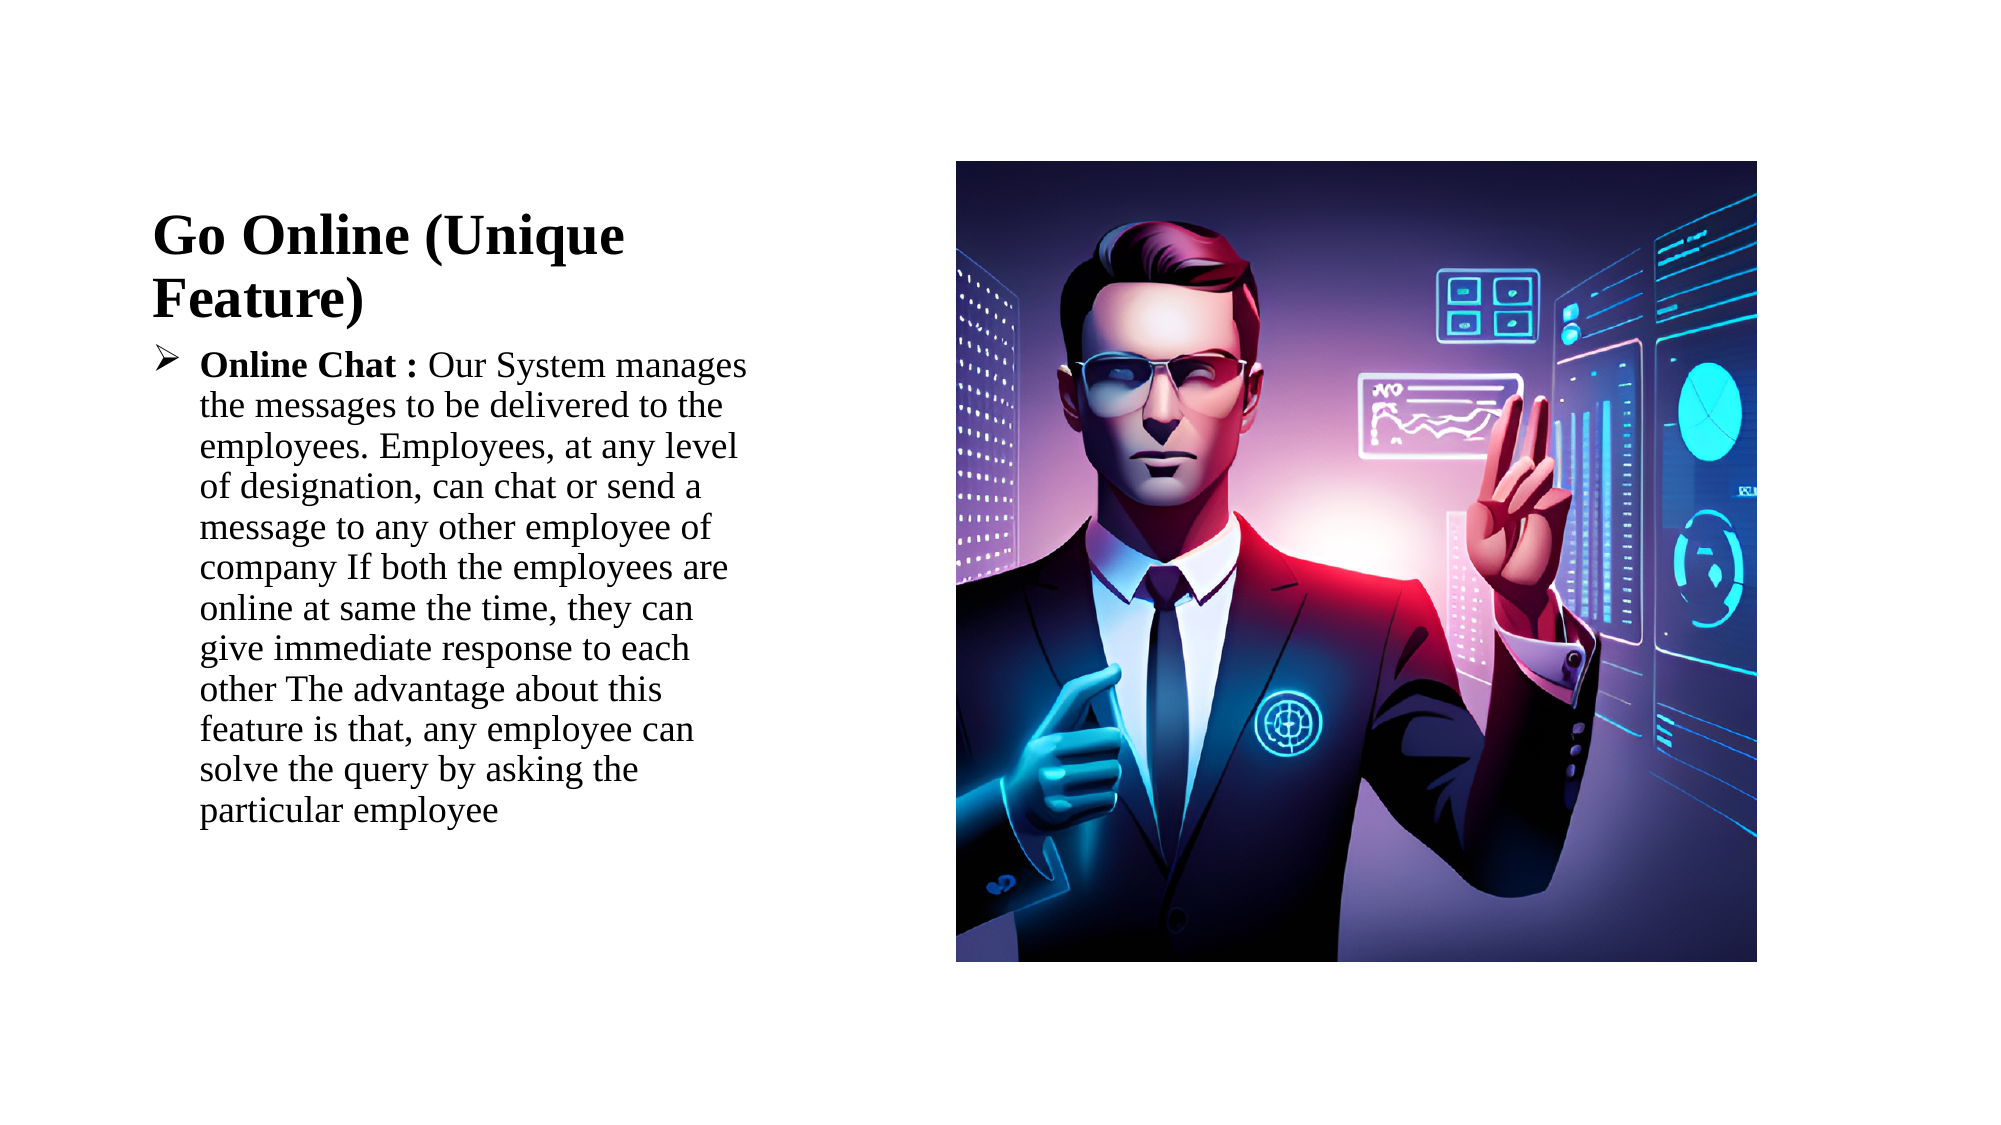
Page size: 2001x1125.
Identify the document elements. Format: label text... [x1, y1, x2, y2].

title Go Online (Unique Feature) [137, 75, 783, 337]
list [956, 161, 1757, 962]
list Online Chat : Our System manages the messages to be delivered to the employees. Employees, at any level of designation, can chat or send a message to any other employee of company If both the employees are online at same the time, they can give immediate response to each other The advantage about this feature is that, any employee can solve the query by asking the particular employee [137, 337, 783, 963]
